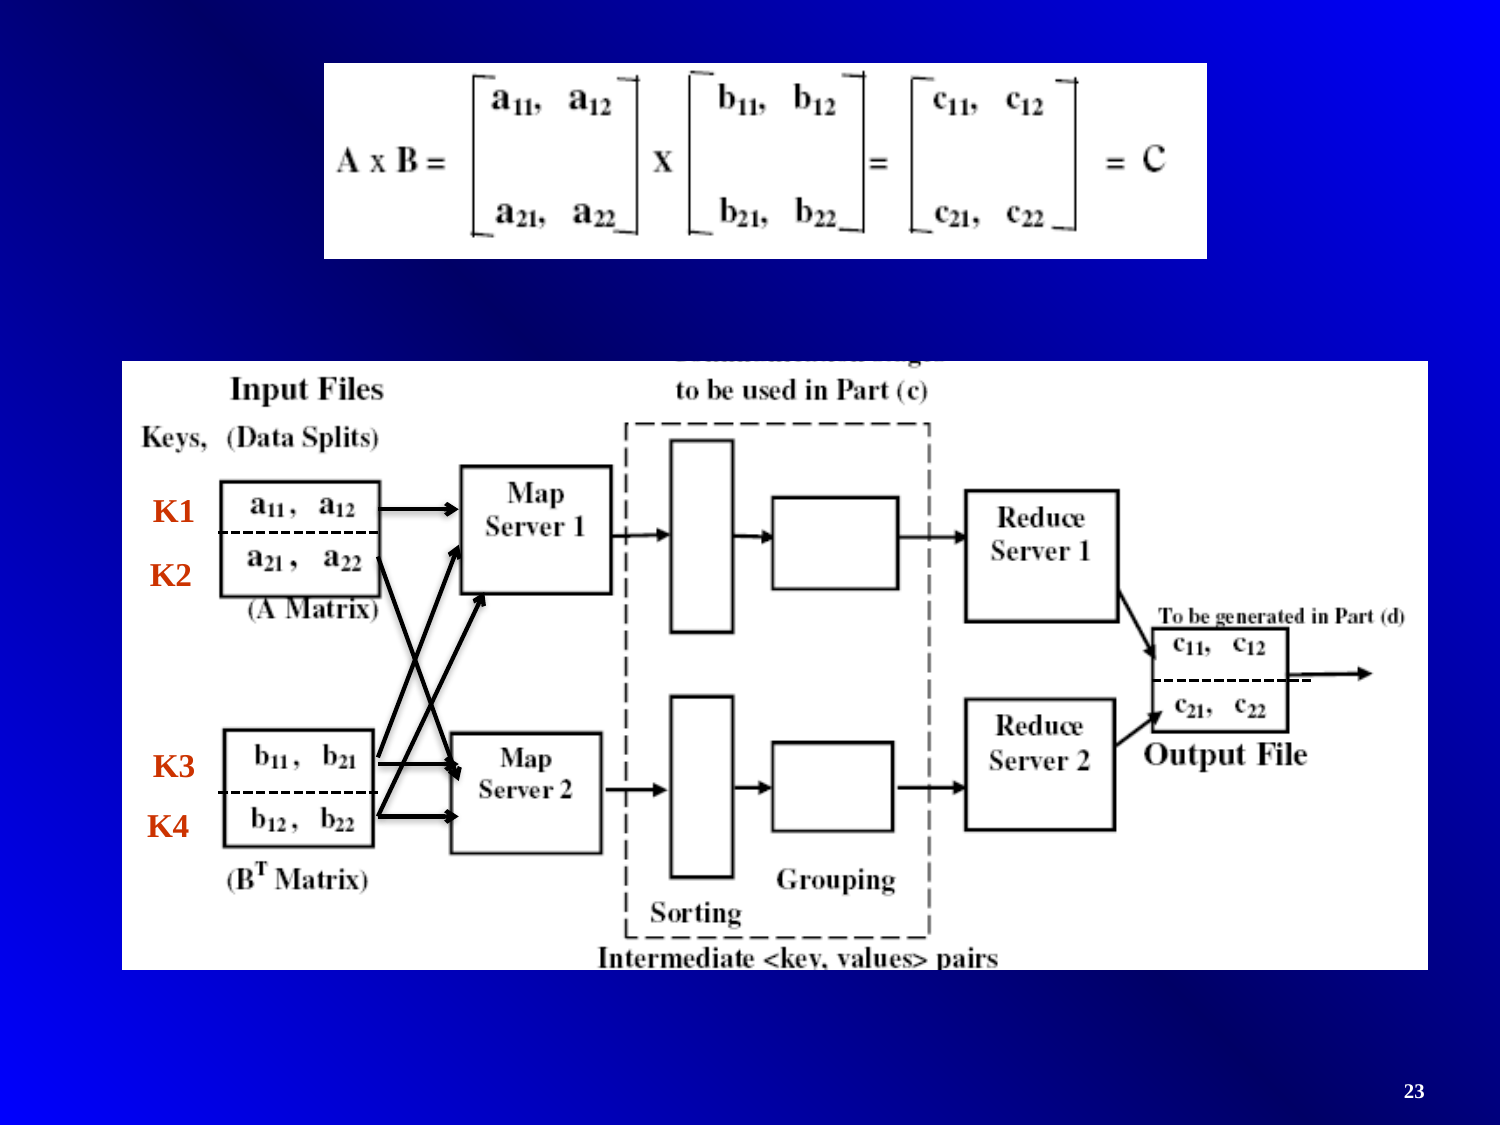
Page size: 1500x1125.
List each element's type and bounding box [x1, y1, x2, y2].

text_box [377, 544, 459, 555]
picture [121, 361, 1444, 1000]
picture [324, 63, 1208, 259]
text_box [377, 591, 485, 817]
text_box [377, 556, 459, 782]
